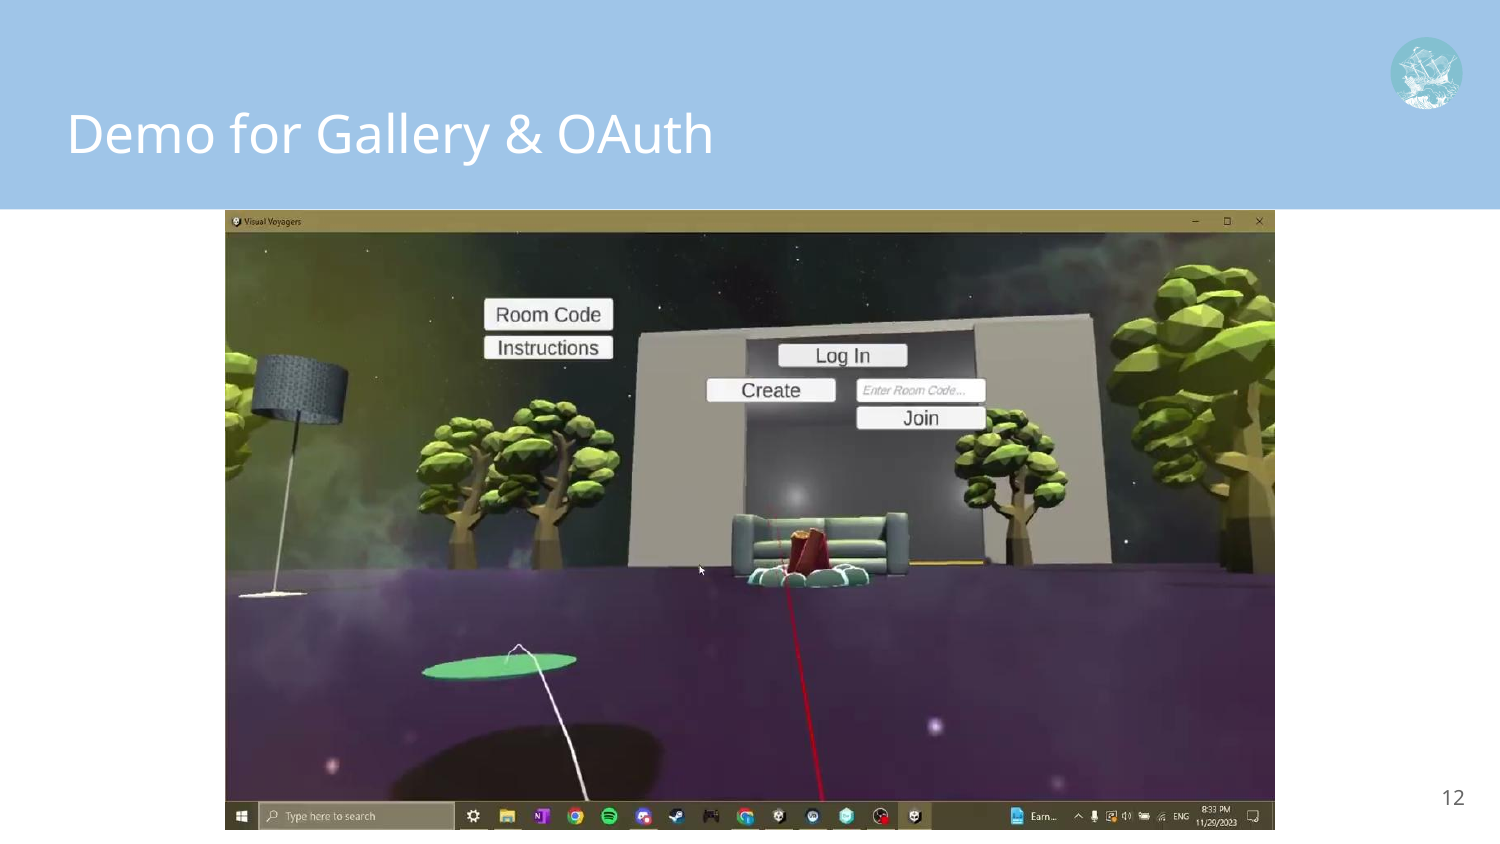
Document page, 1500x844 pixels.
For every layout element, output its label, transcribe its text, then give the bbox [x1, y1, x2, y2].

title Demo for Gallery & OAuth [51, 82, 1449, 185]
picture [225, 209, 1275, 830]
slide_number ‹#› [1389, 764, 1480, 830]
picture [1390, 37, 1463, 102]
